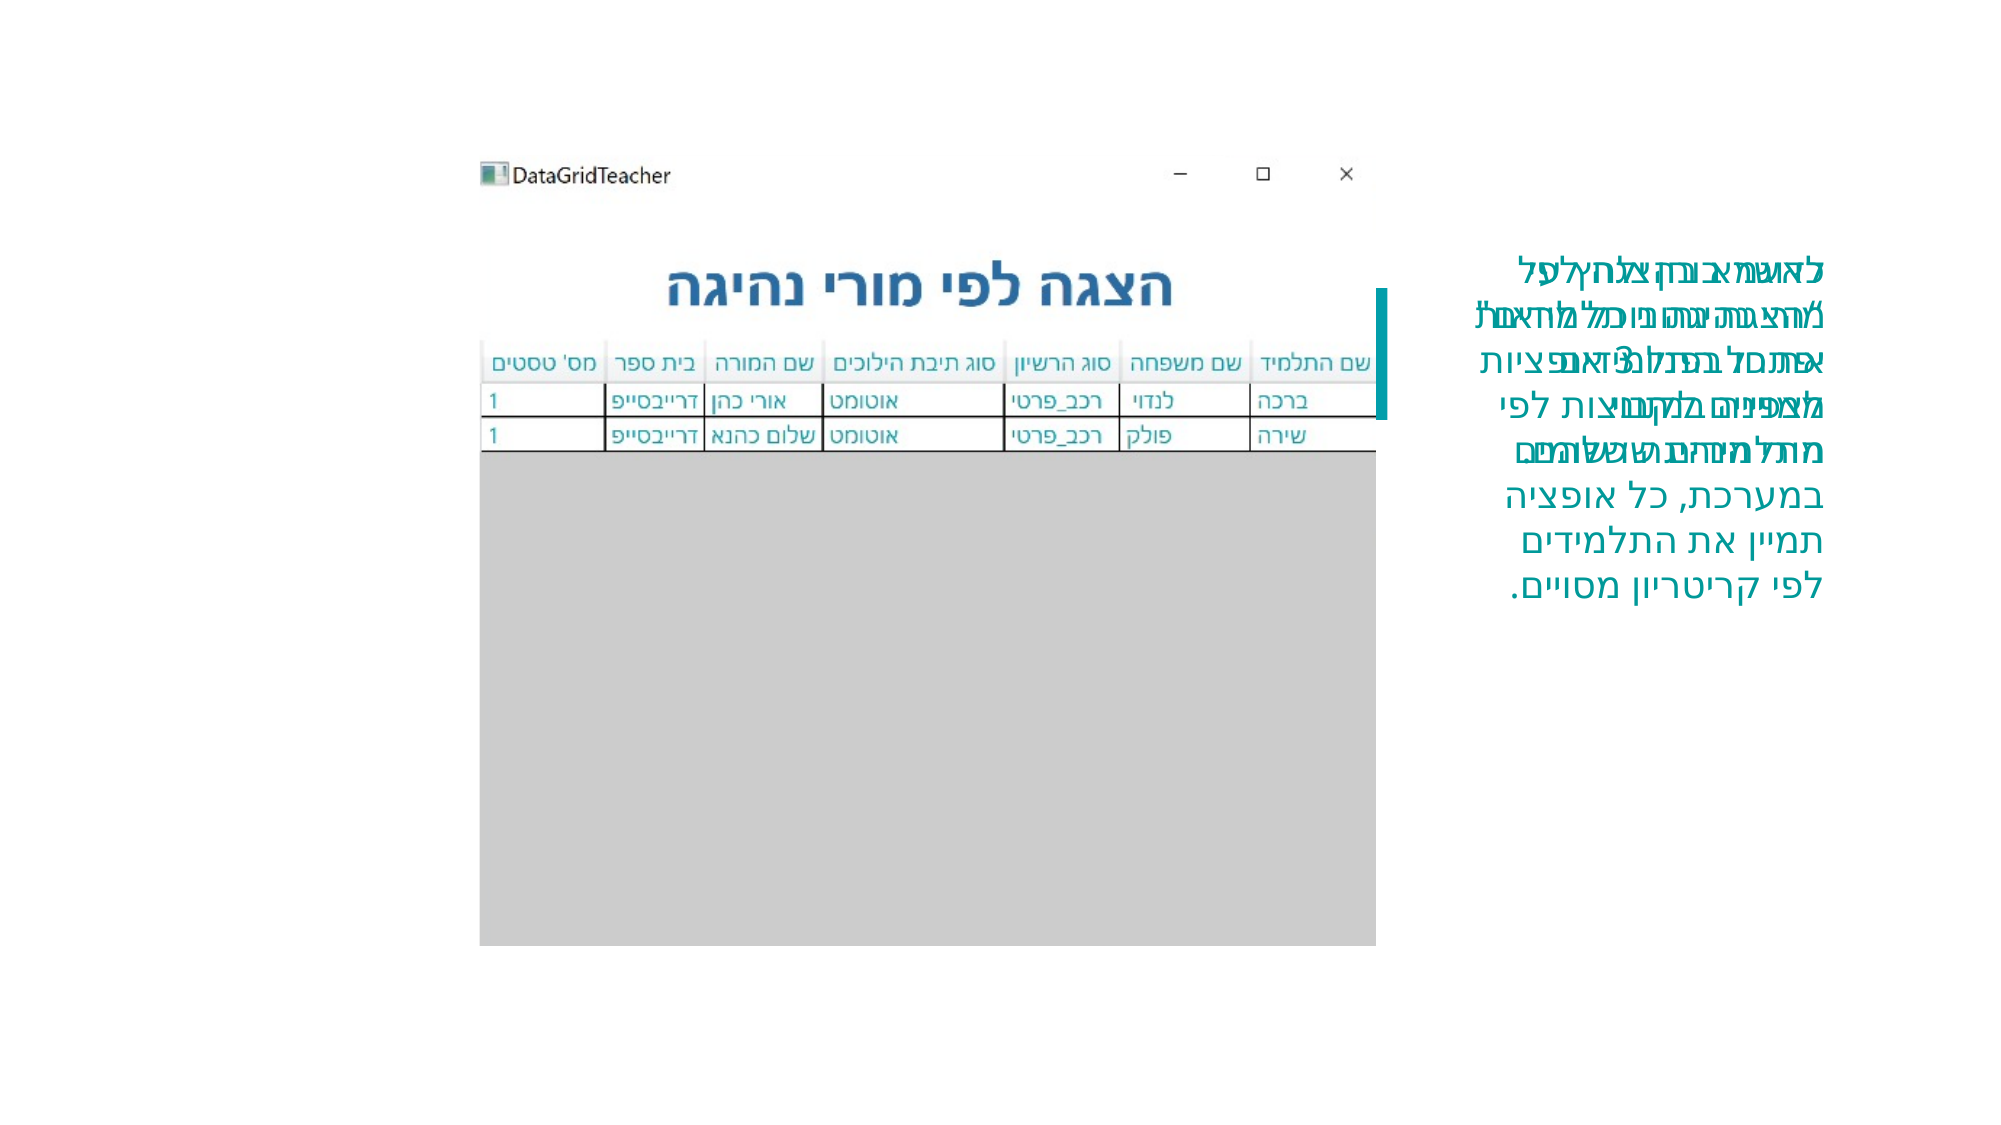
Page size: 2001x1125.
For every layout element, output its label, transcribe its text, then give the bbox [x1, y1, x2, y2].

text_box לדוגמא בהצגה לפי מורי נהיגה נוכל לראות את כל התלמידים ממוינים לקבוצות לפי מורי הנהיגה שלהם. [1445, 238, 1842, 479]
text_box כאשר בוחן ילחץ על “הצגת נתוני תלמידים" יפתחו בפניו 3 אופציות לצפייה בנתוני התלמידים שרשומים במערכת, כל אופציה תמיין את התלמידים לפי קריטריון מסויים. [1447, 479, 1840, 614]
picture [479, 155, 1388, 946]
